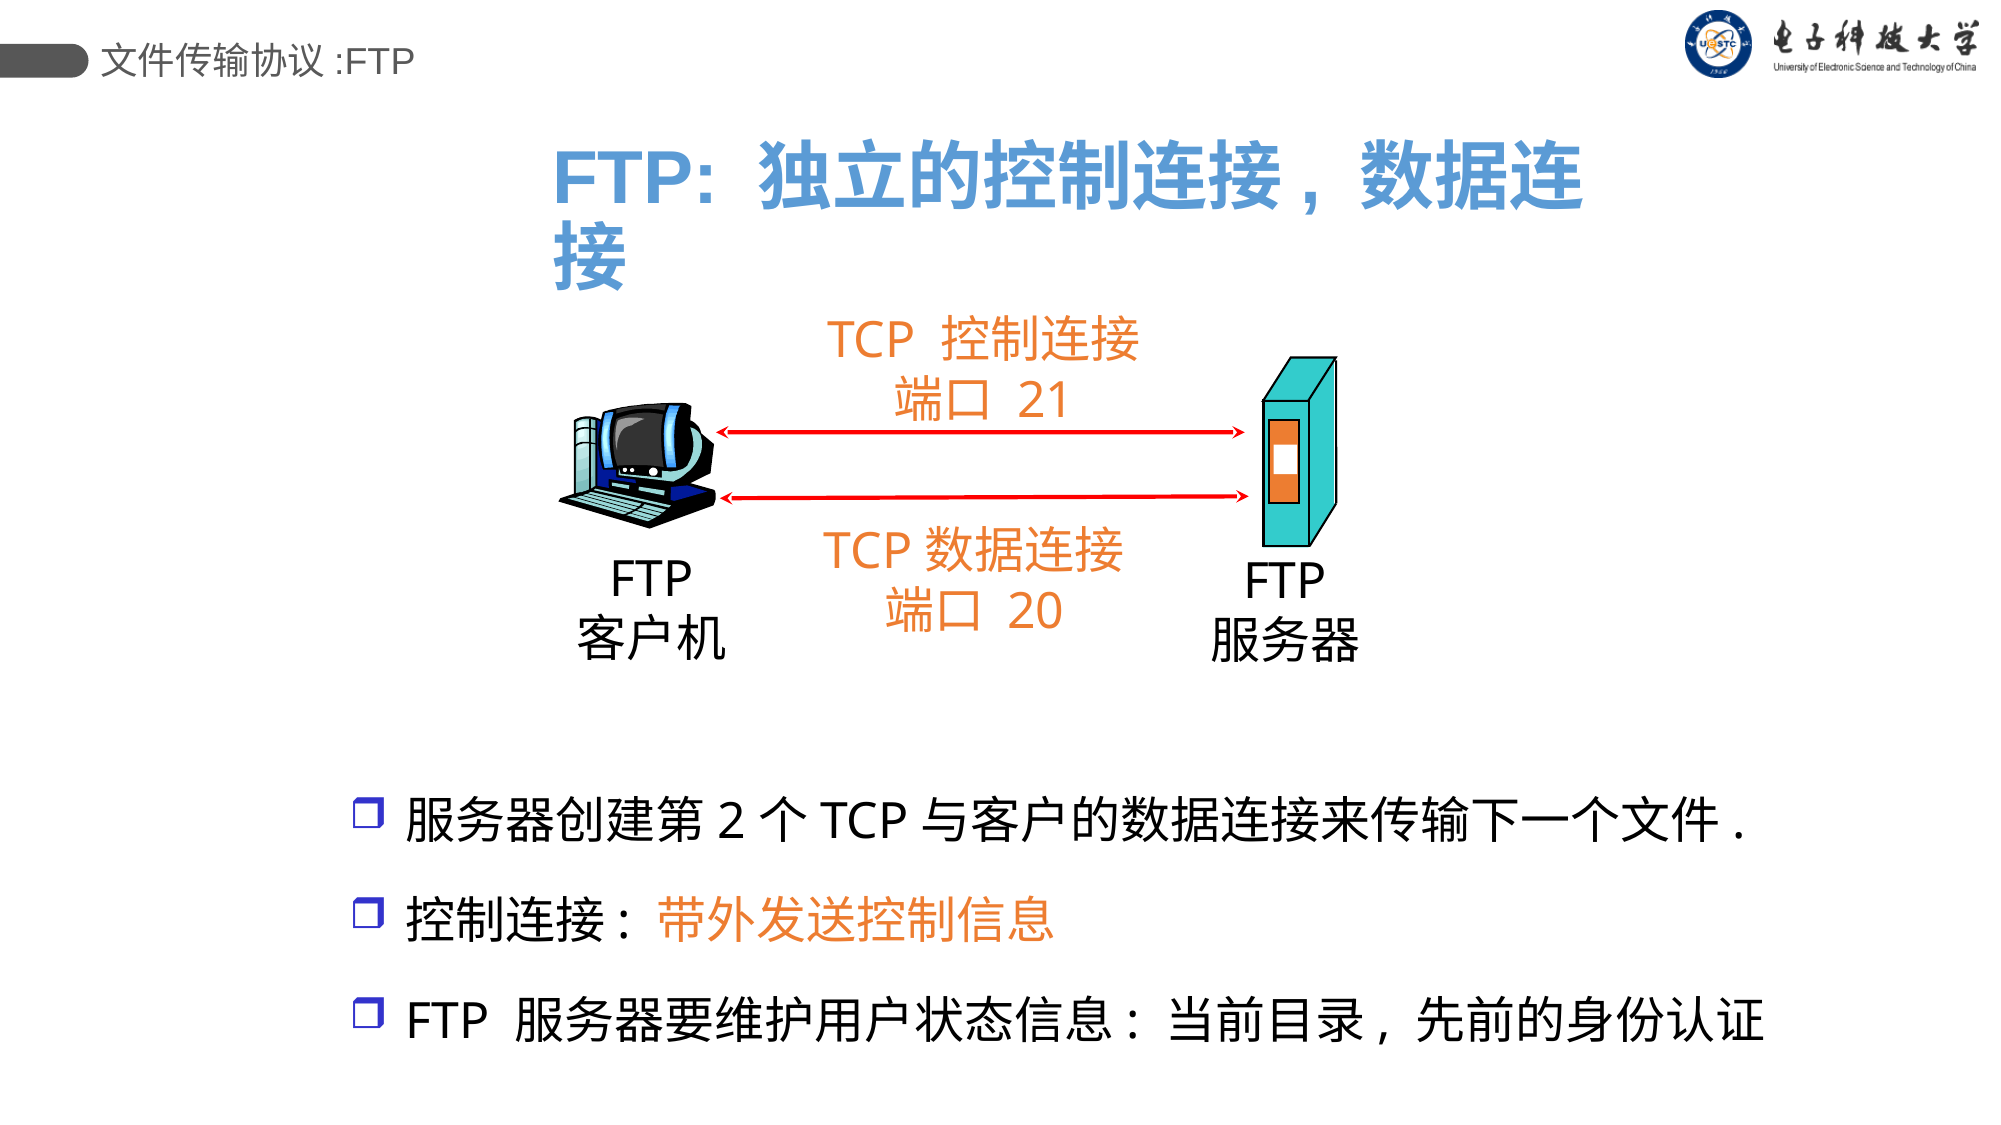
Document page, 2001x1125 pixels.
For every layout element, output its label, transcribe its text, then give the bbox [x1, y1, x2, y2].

title FTP: 独立的控制连接, 数据连接 [537, 131, 1633, 244]
picture [1685, 10, 1979, 78]
text_box 服务器创建第2个TCP与客户的数据连接来传输下一个文件. 控制连接: 带外发送控制信息 FTP 服务器要维护用户状态信息: 当前目录, 先前的身份认证 [334, 750, 1872, 1086]
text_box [537, 299, 1400, 711]
text_box 文件传输协议:FTP [100, 28, 495, 91]
